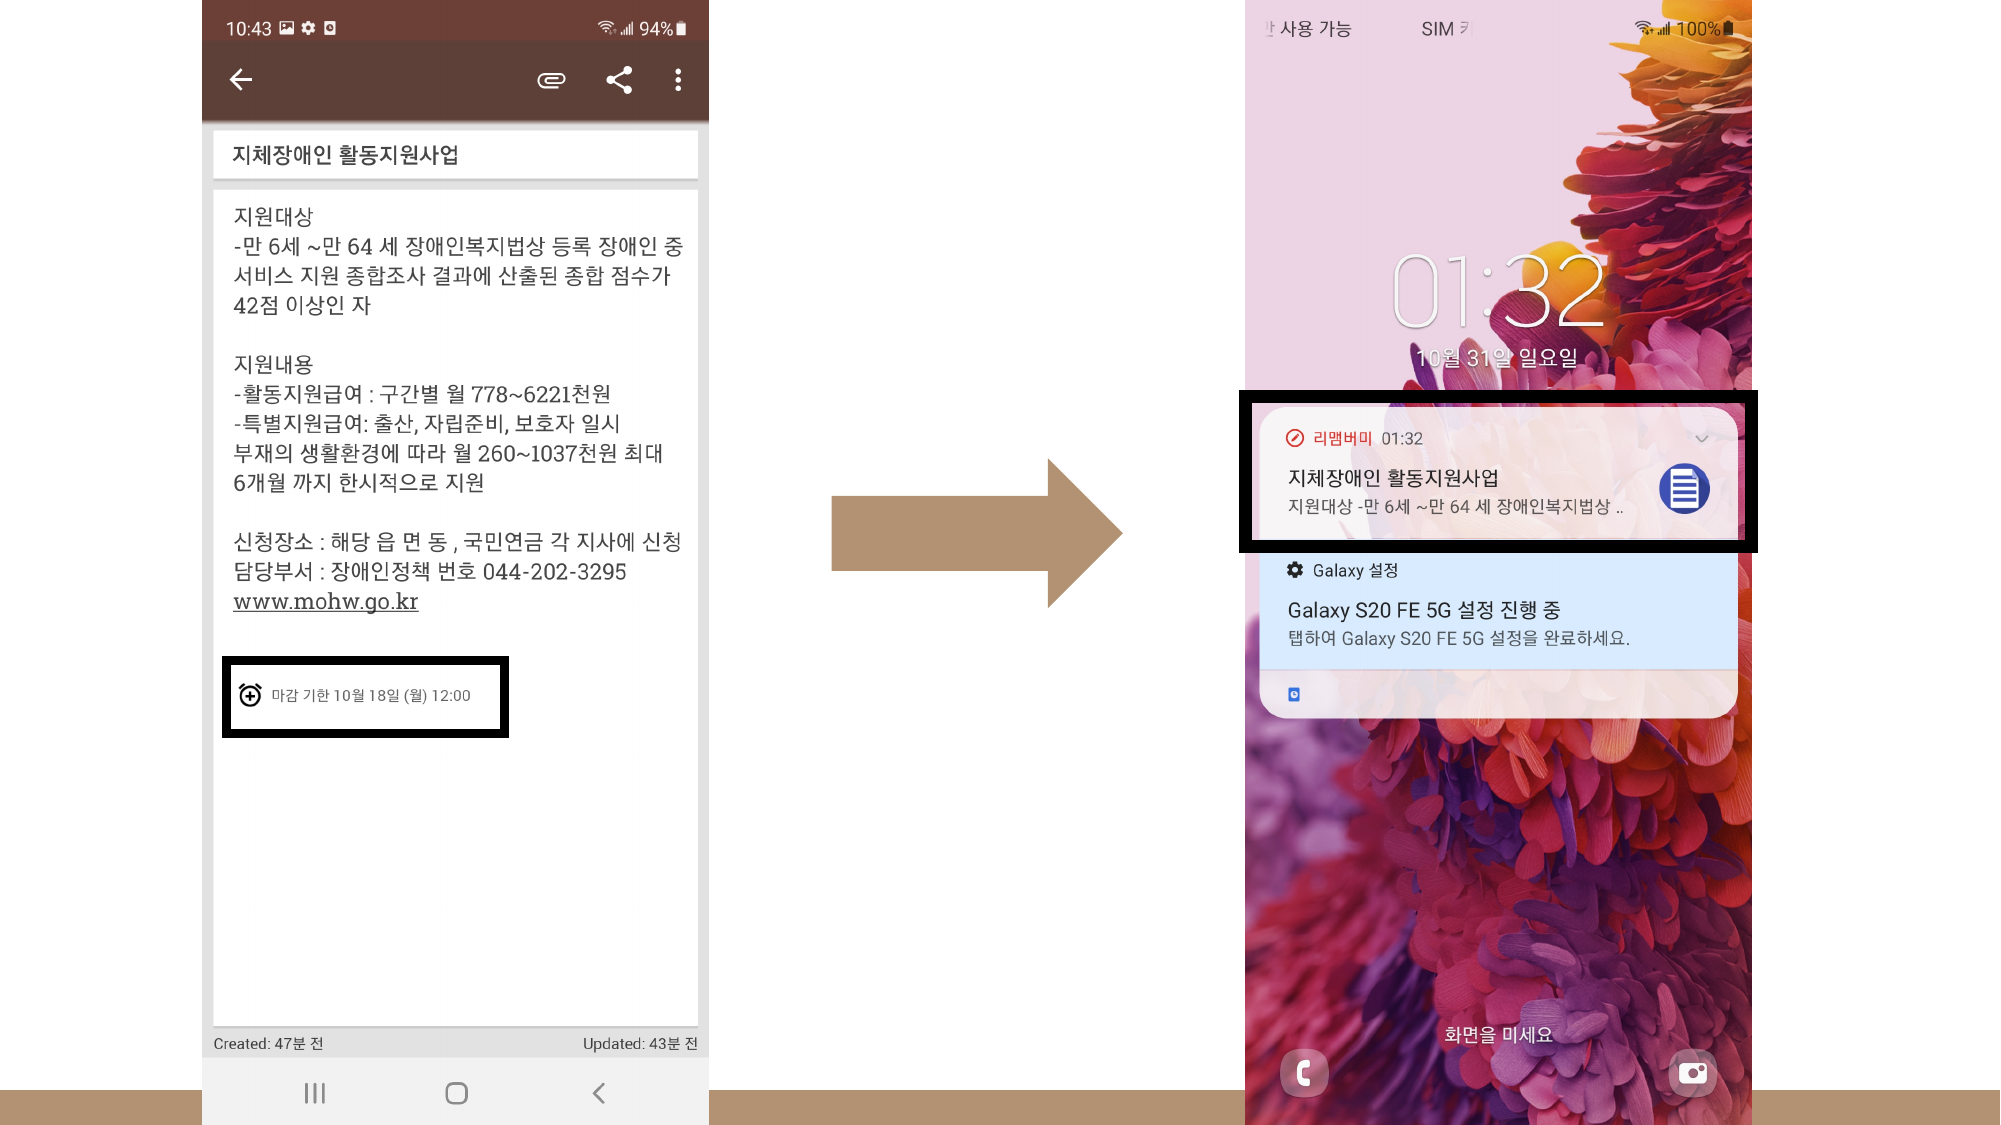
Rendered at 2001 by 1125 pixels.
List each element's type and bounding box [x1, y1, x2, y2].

text_box [0, 1089, 202, 1125]
text_box [830, 455, 1125, 611]
picture [1245, 0, 1752, 1125]
text_box [1752, 1089, 2000, 1125]
picture [202, 0, 709, 1125]
text_box [709, 1089, 1245, 1125]
